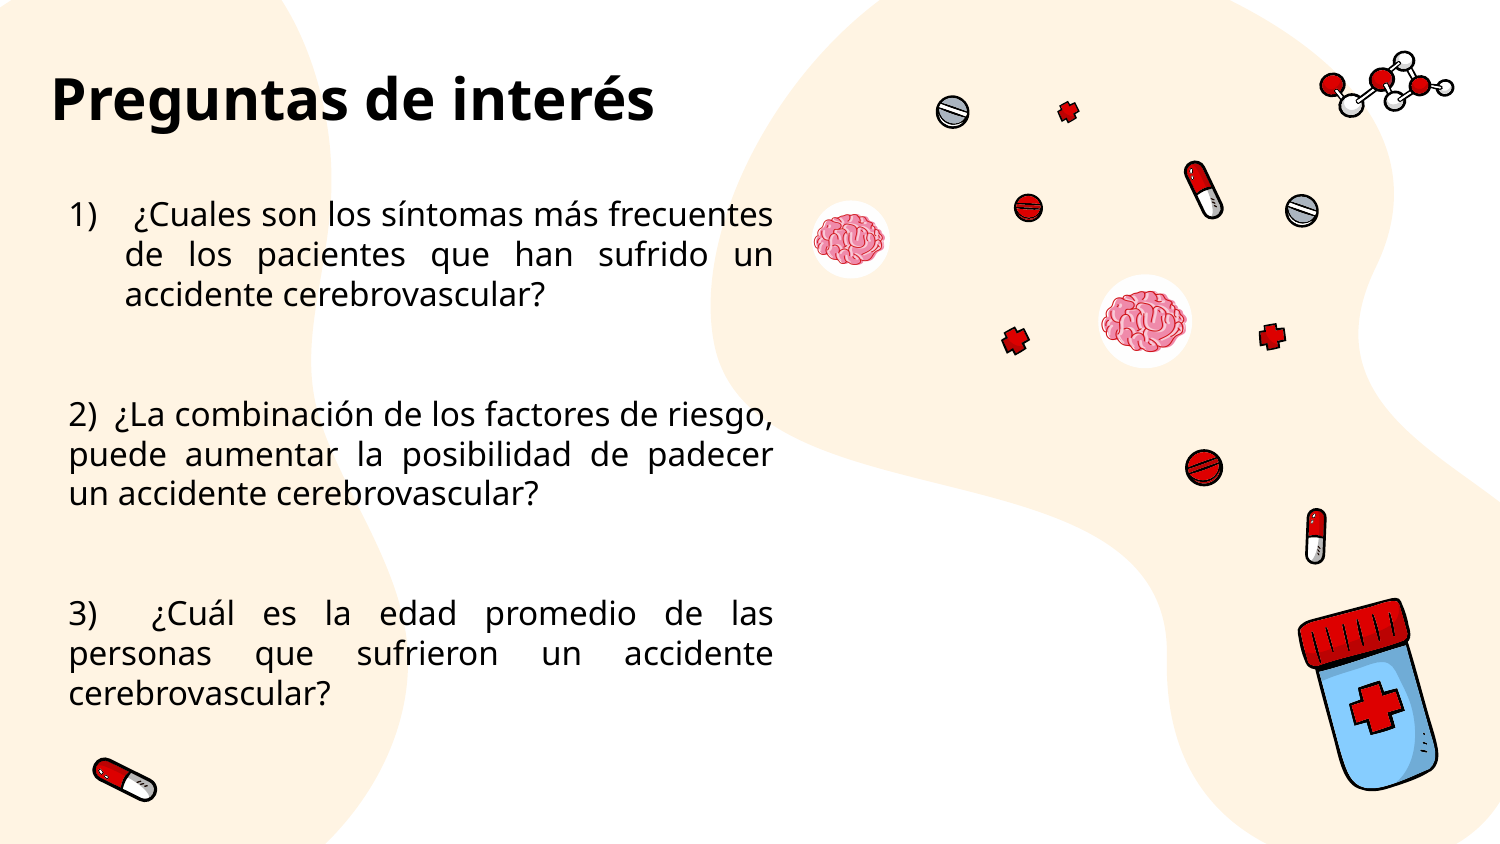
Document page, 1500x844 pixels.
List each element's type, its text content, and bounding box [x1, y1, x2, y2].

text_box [1304, 598, 1442, 790]
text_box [1000, 326, 1031, 356]
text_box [1184, 159, 1224, 221]
text_box Preguntas de interés [35, 25, 943, 169]
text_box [103, 745, 146, 813]
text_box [1282, 193, 1322, 228]
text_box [1320, 56, 1452, 114]
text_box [1257, 322, 1287, 352]
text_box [1056, 100, 1080, 124]
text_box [1299, 508, 1334, 564]
subtitle ¿Cuales son los síntomas más frecuentes de los pacientes que han sufrido un accidente cerebrovascular? 2) ¿La combinación de los factores de riesgo, puede aumentar la posibilidad de padecer un accidente cerebrovascular? 3) ¿Cuál es la edad promedio de las personas que sufrieron un accidente cerebrovascular? [53, 178, 791, 445]
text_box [1013, 193, 1044, 223]
picture [1097, 274, 1193, 369]
picture [811, 200, 891, 279]
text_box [1184, 448, 1224, 487]
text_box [933, 95, 972, 130]
